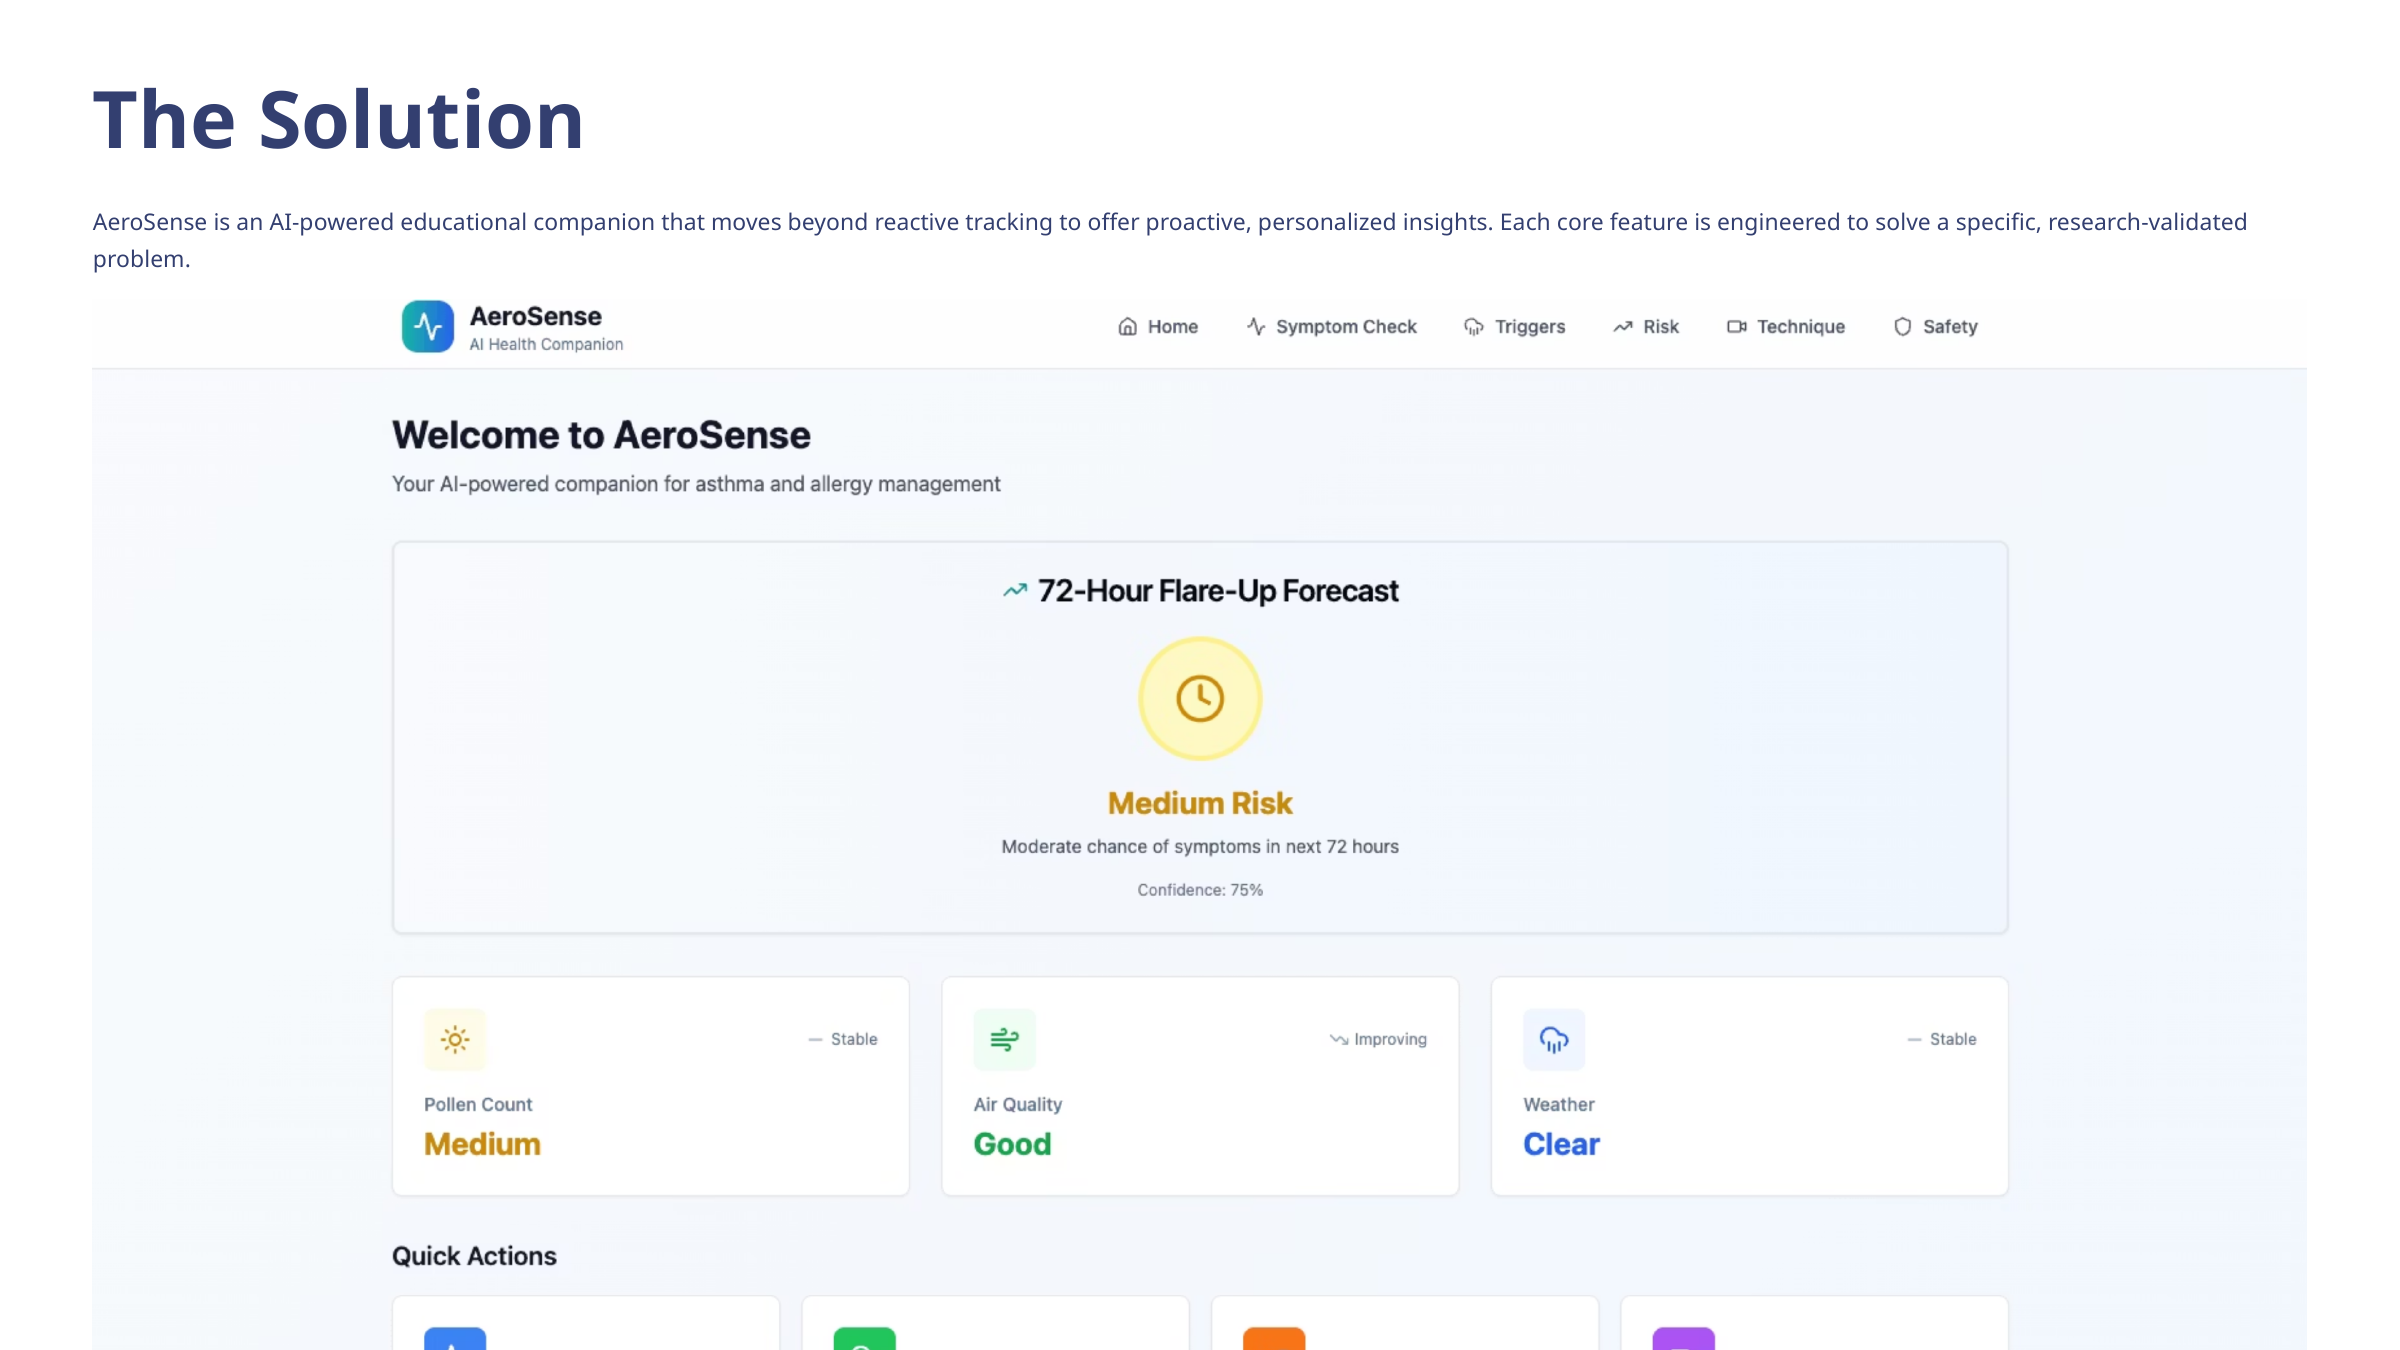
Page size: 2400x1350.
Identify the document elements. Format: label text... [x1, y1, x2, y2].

text_box AeroSense is an AI-powered educational companion that moves beyond reactive tracking to offer proactive, personalized insights. Each core feature is engineered to solve a specific, research-validated problem. [92, 199, 2307, 274]
picture [92, 299, 2307, 1350]
text_box The Solution [92, 63, 895, 165]
